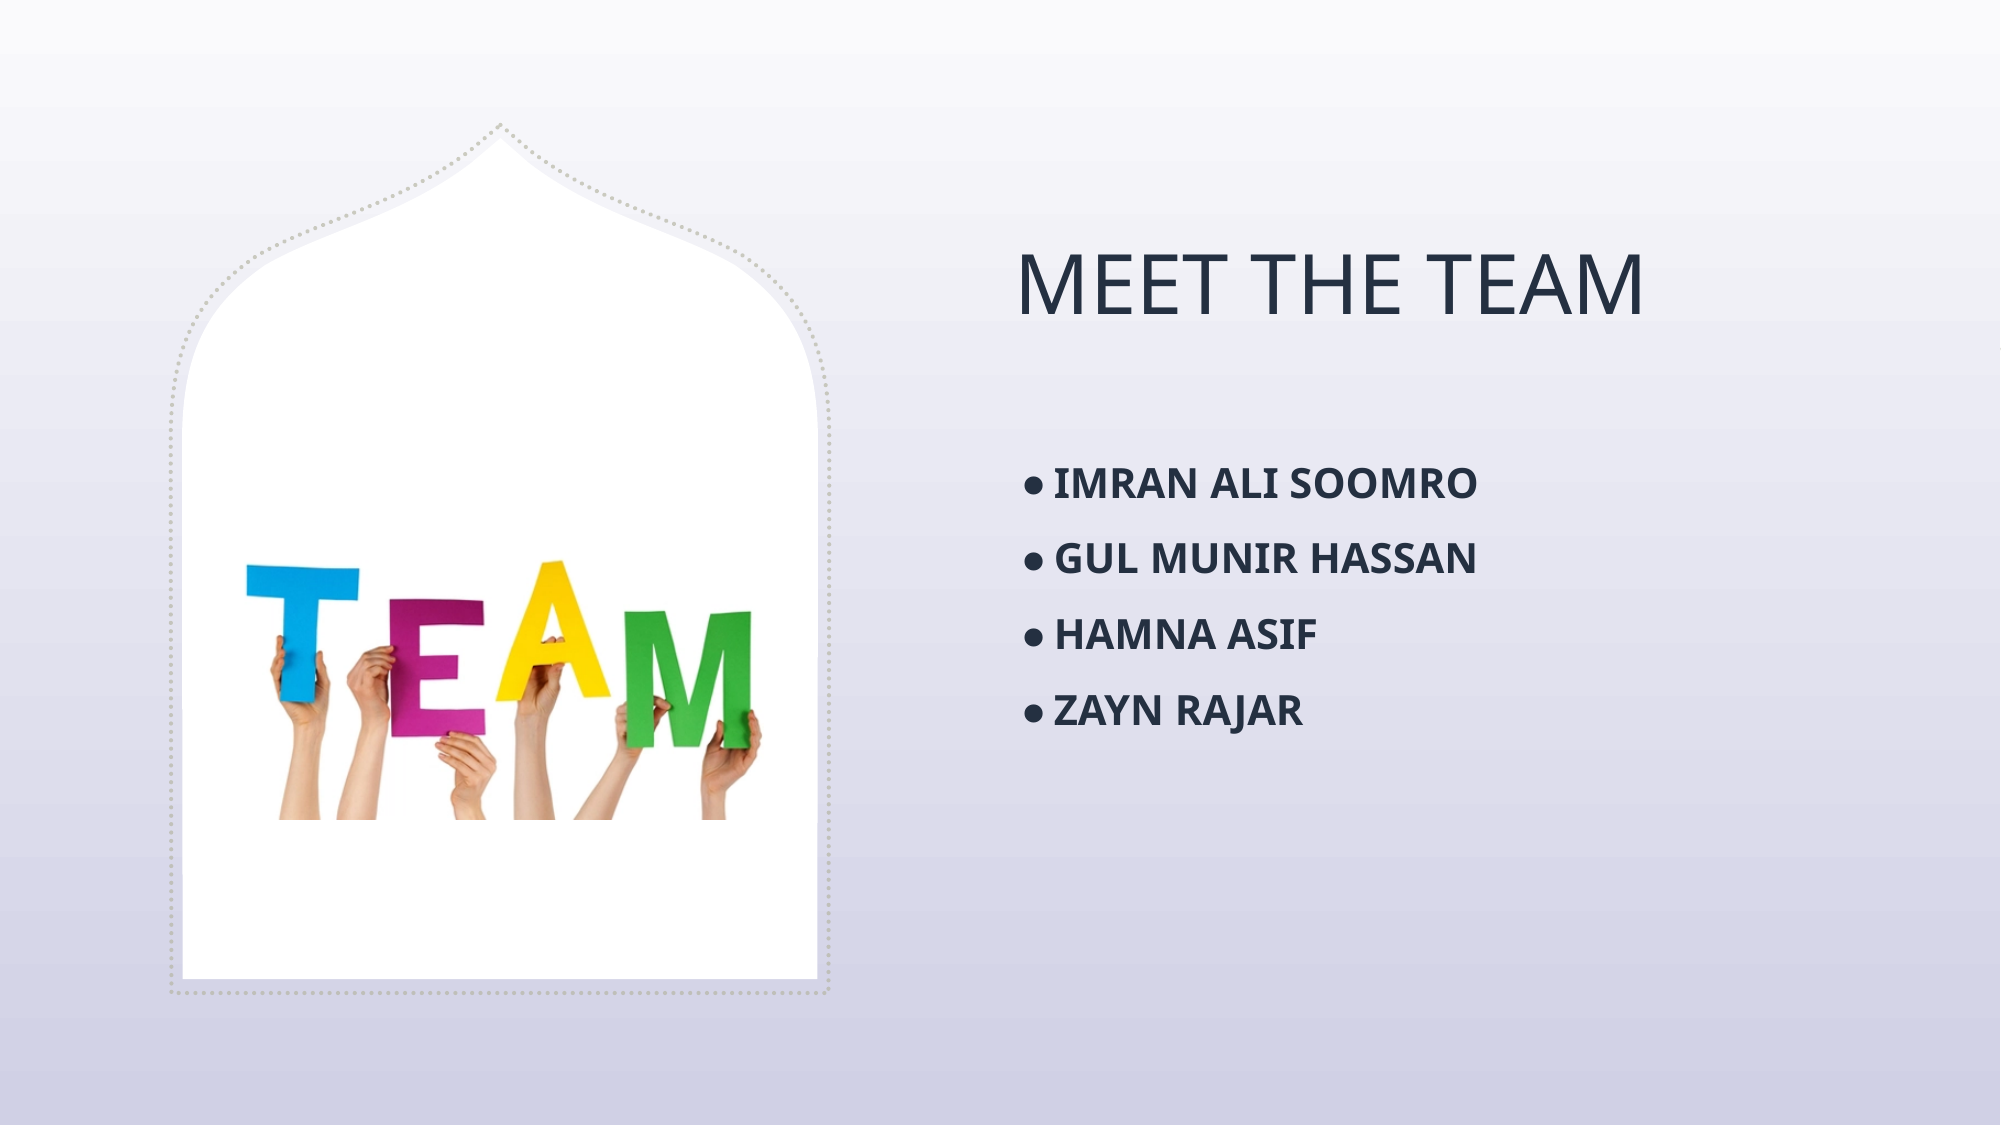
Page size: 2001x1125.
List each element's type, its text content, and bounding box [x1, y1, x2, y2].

title MEET THE TEAM [999, 157, 1844, 362]
text_box IMRAN ALI SOOMRO GUL MUNIR HASSAN HAMNA ASIF ZAYN RAJAR [999, 362, 1844, 818]
text_box [0, 0, 2000, 1125]
picture [236, 446, 764, 820]
text_box [169, 124, 831, 995]
